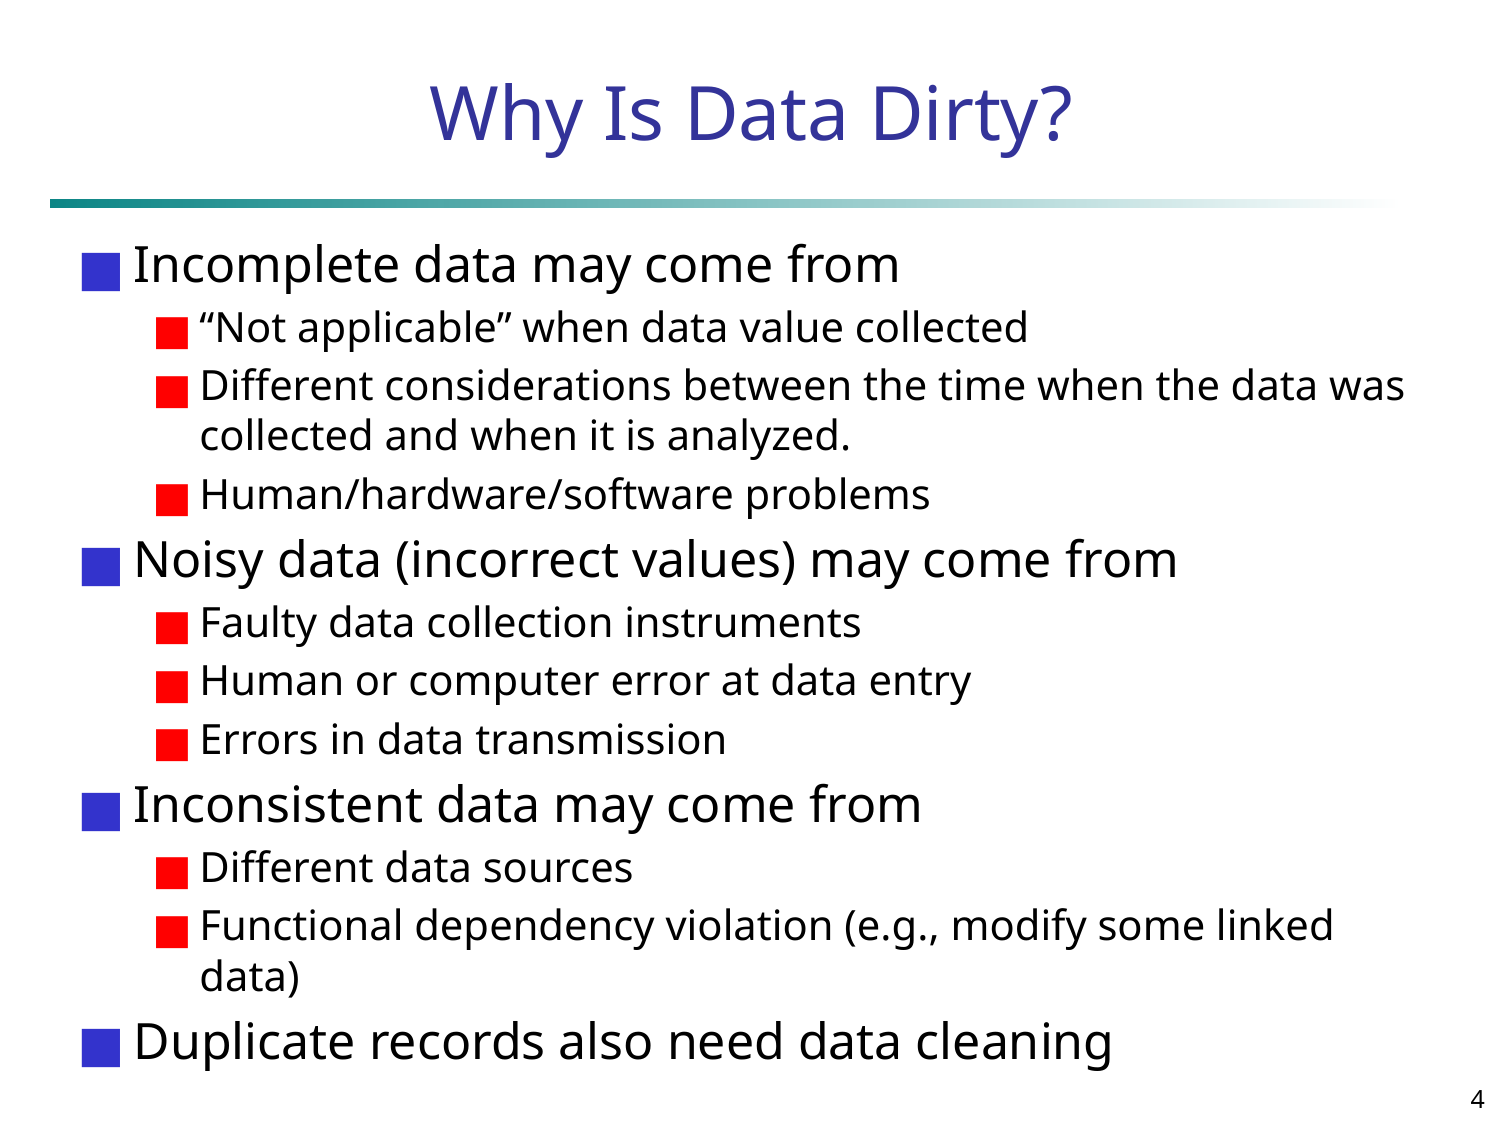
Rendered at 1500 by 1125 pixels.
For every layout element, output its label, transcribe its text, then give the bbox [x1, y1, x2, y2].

text_box ‹#› [1187, 1062, 1500, 1125]
list Incomplete data may come from “Not applicable” when data value collected Different considerations between the time when the data was collected and when it is analyzed. Human/hardware/software problems Noisy data (incorrect values) may come from Faulty data collection instruments Human or computer error at data entry Errors in data transmission Inconsistent data may come from Different data sources Functional dependency violation (e.g., modify some linked data) Duplicate records also need data cleaning [62, 224, 1438, 1063]
title Why Is Data Dirty? [62, 62, 1441, 163]
